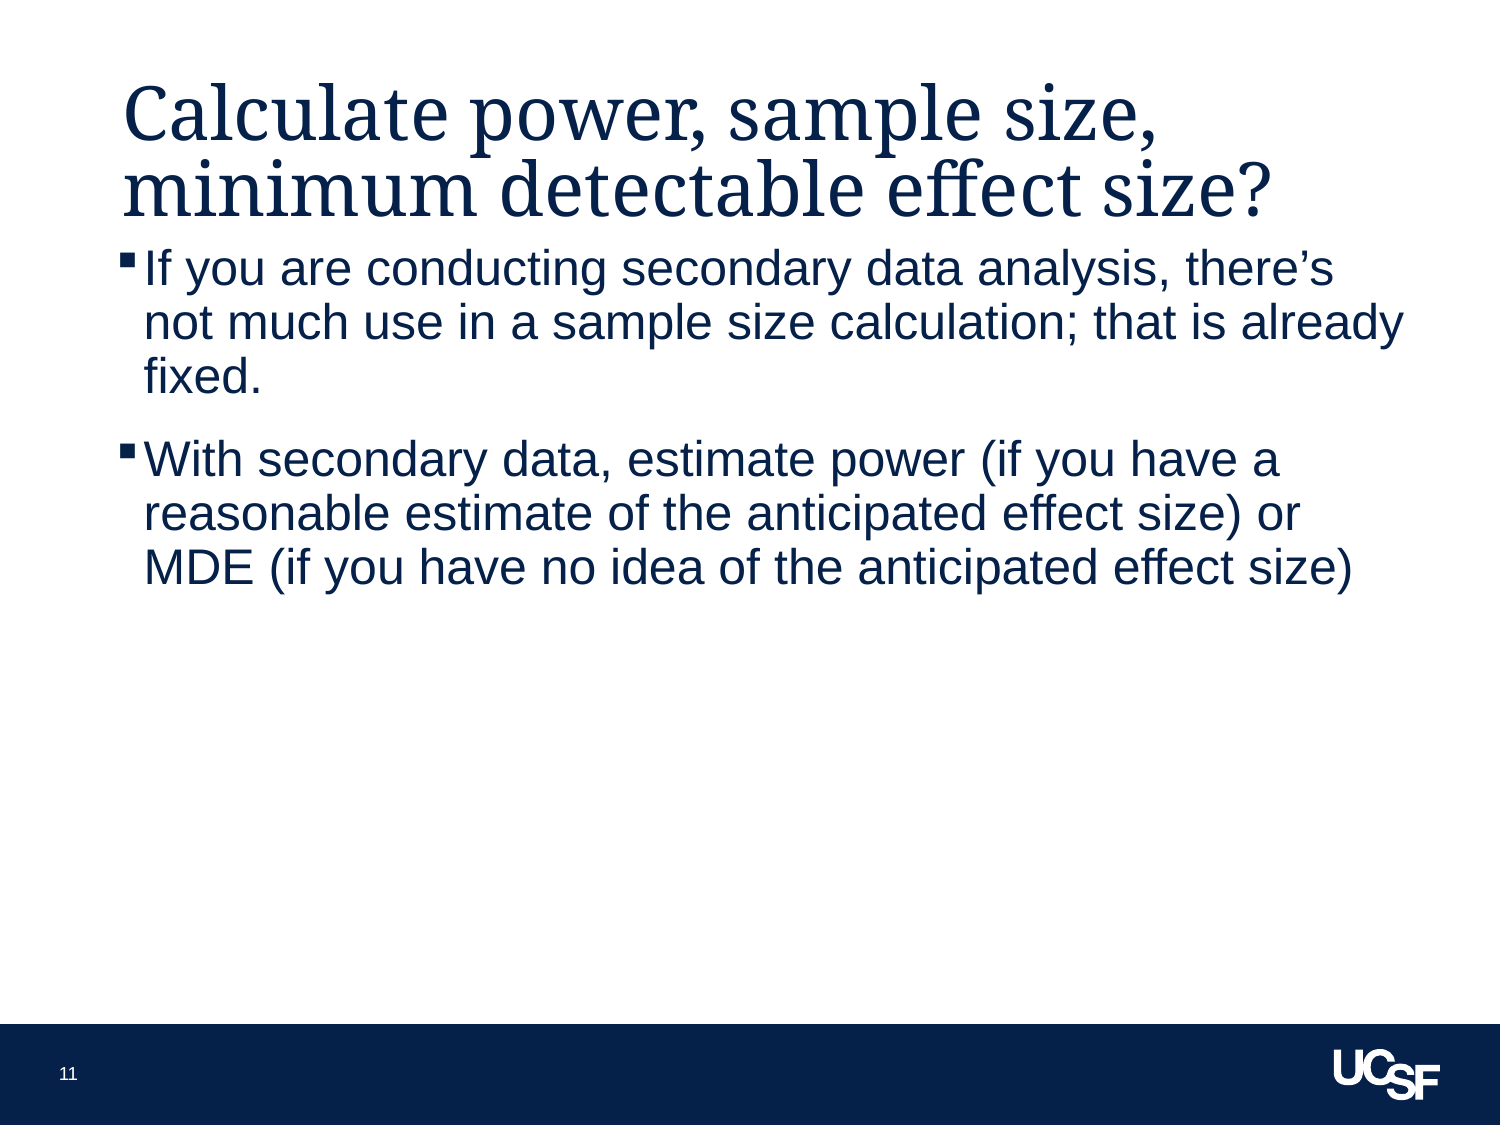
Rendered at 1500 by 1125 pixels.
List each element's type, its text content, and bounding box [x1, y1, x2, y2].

slide_number 11 [58, 1058, 100, 1085]
list If you are conducting secondary data analysis, there’s not much use in a sample size calculation; that is already fixed. With secondary data, estimate power (if you have a reasonable estimate of the anticipated effect size) or MDE (if you have no idea of the anticipated effect size) [101, 234, 1429, 1046]
title Calculate power, sample size, minimum detectable effect size? [107, 71, 1435, 243]
